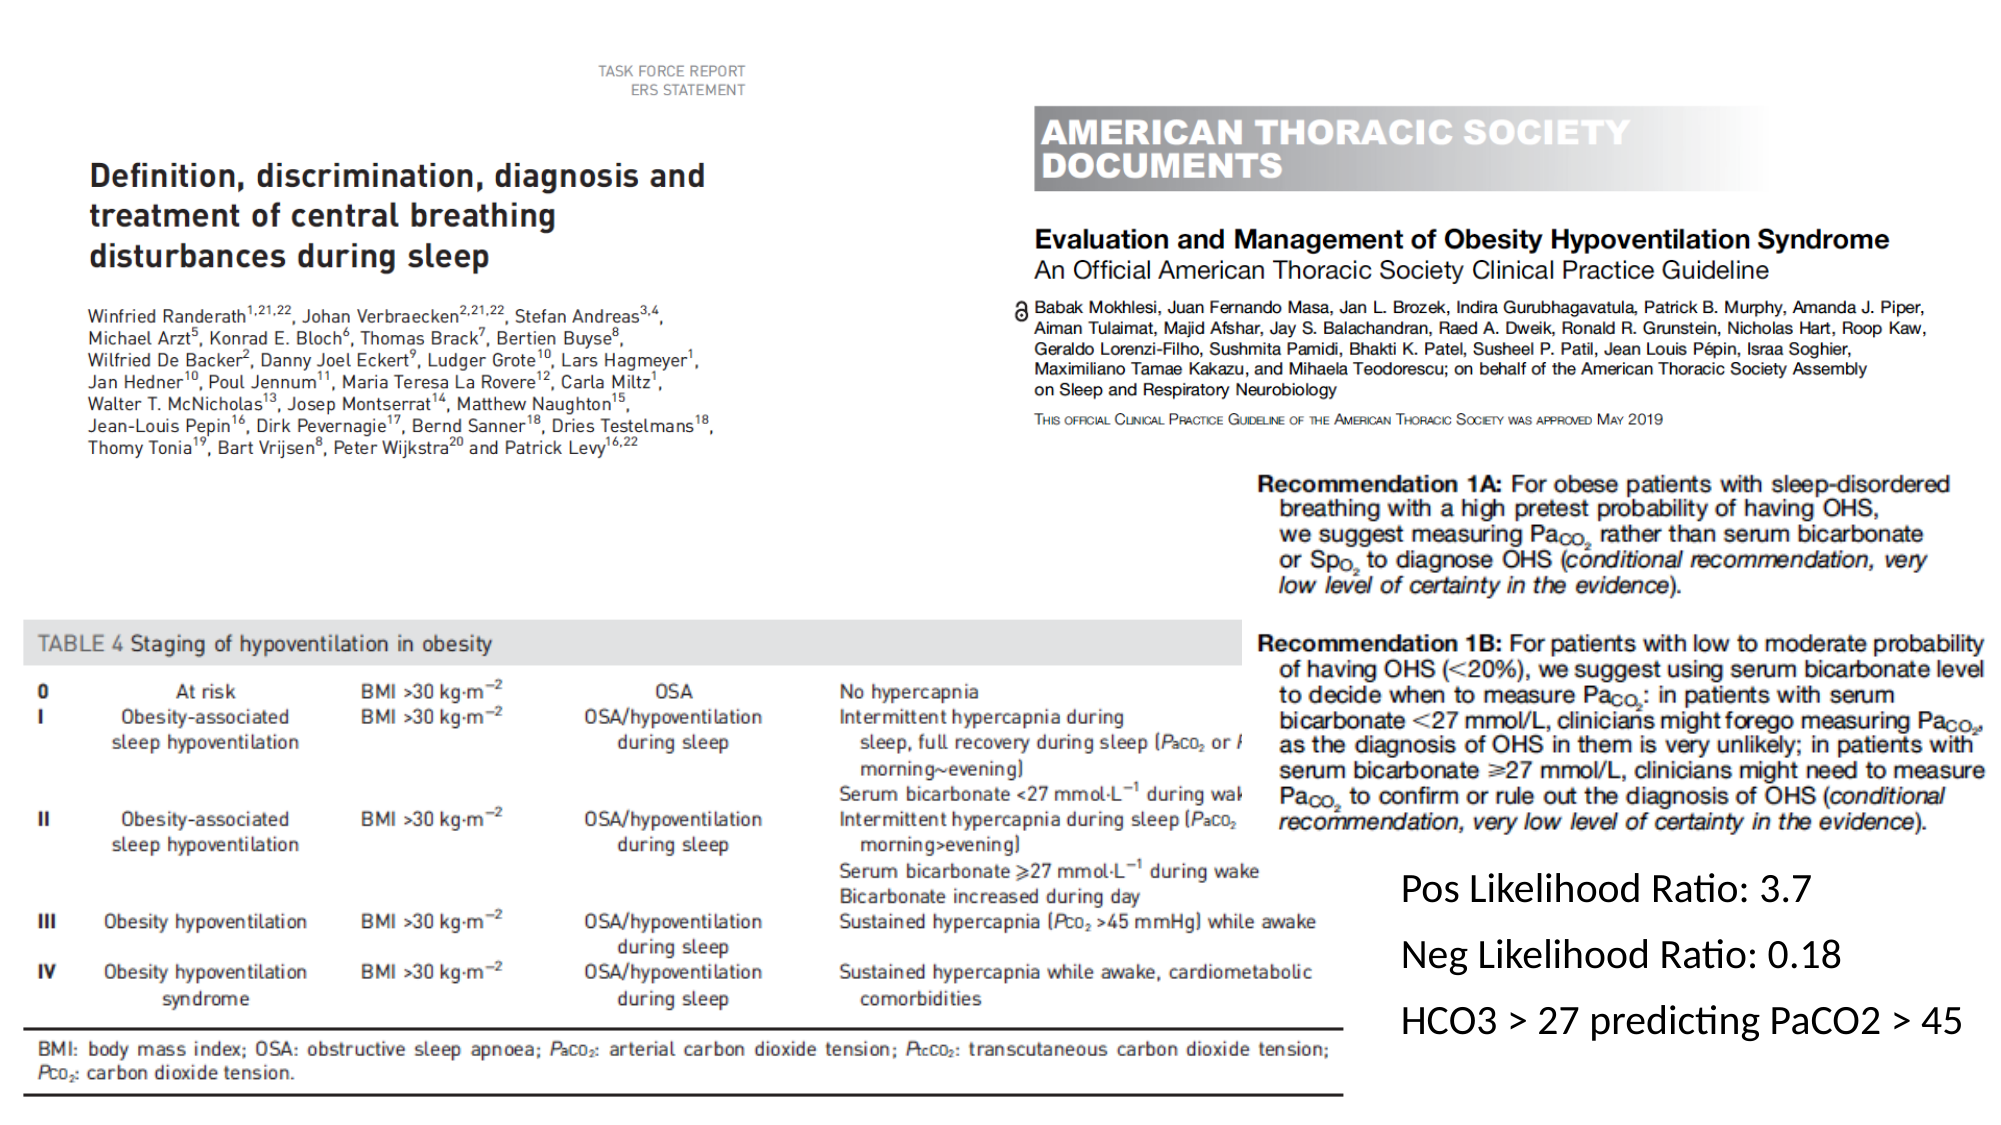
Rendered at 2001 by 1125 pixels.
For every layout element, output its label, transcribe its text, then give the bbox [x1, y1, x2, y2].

picture [67, 42, 758, 479]
list Pos Likelihood Ratio: 3.7 Neg Likelihood Ratio: 0.18 HCO3 > 27 predicting PaCO2 > 45 [1385, 859, 2000, 1125]
picture [999, 84, 1946, 437]
picture [0, 465, 2000, 1119]
